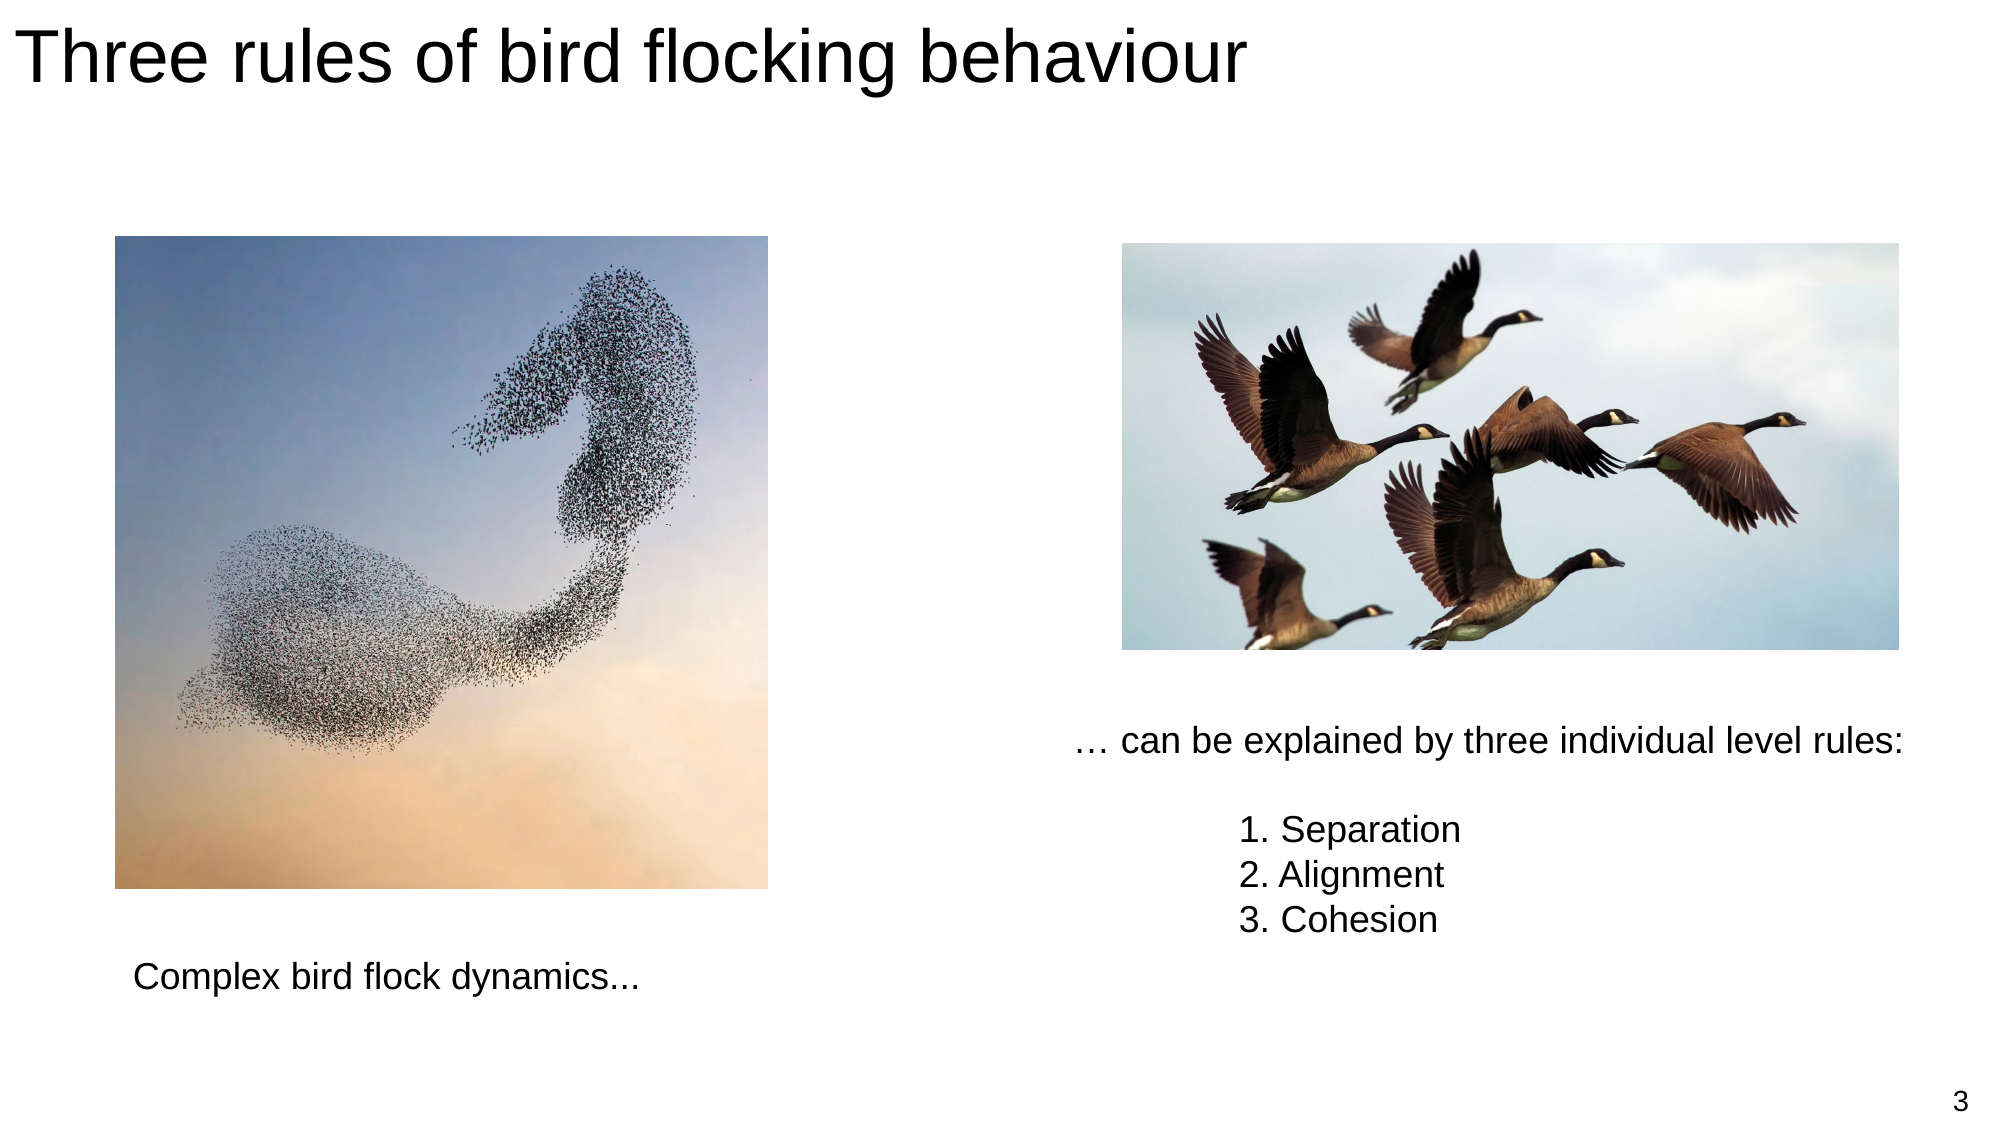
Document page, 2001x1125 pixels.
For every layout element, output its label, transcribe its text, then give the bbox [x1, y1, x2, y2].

text_box Complex bird flock dynamics... [118, 944, 656, 1002]
picture [115, 236, 768, 889]
text_box … can be explained by three individual level rules: [1058, 708, 1920, 766]
text_box Three rules of bird flocking behaviour [0, 0, 2000, 103]
picture [1122, 243, 1899, 650]
text_box 1. Separation 2. Alignment 3. Cohesion [1224, 797, 1477, 938]
